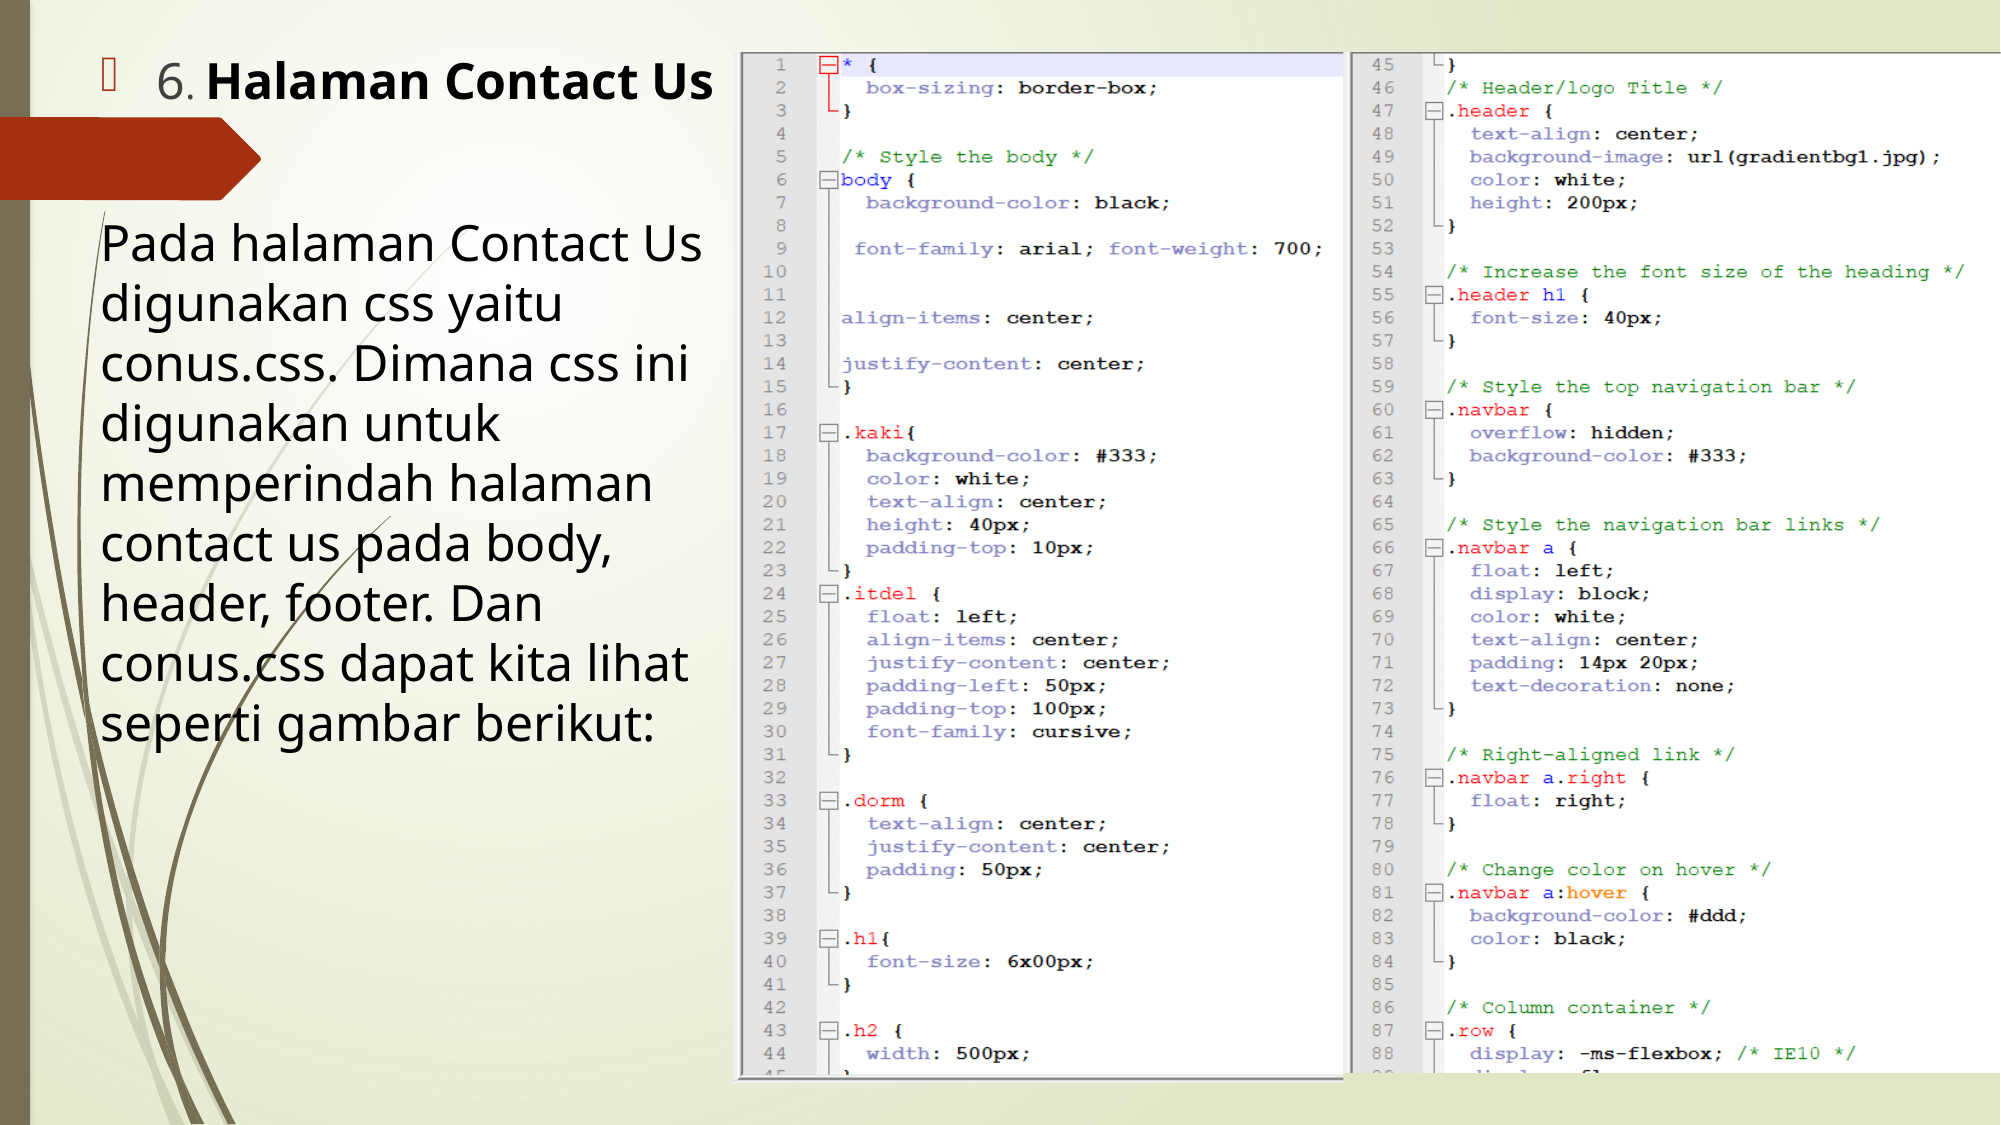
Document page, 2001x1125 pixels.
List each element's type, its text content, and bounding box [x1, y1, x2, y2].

picture [733, 51, 2001, 1083]
list 6. Halaman Contact Us Pada halaman Contact Us digunakan css yaitu conus.css. Dimana css ini digunakan untuk memperindah halaman contact us pada body, header, footer. Dan conus.css dapat kita lihat seperti gambar berikut: [85, 41, 734, 1083]
